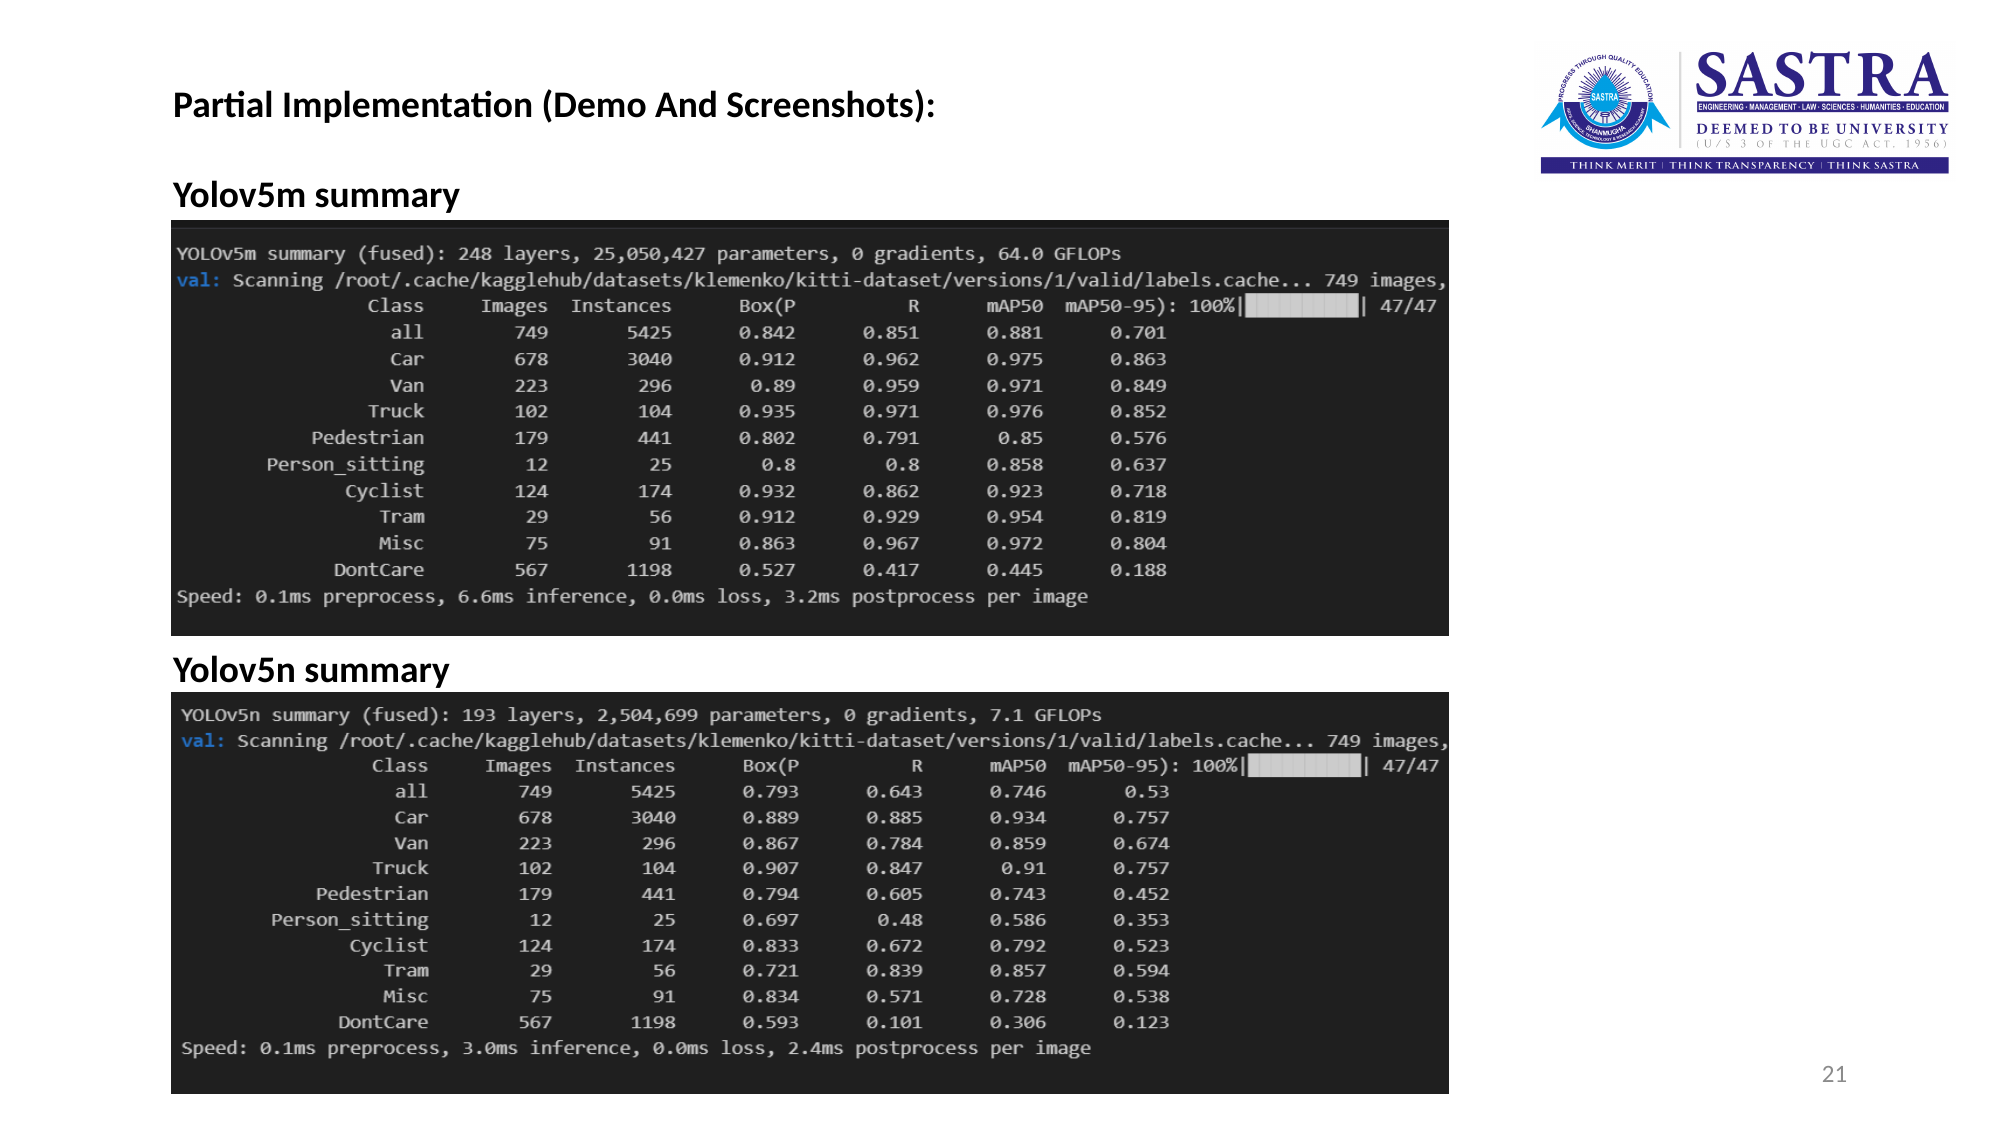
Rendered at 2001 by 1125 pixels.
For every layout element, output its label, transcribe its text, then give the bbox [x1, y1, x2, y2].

text_box Partial Implementation (Demo And Screenshots): Yolov5m summary [158, 72, 1159, 267]
slide_number 21 [1412, 1042, 1863, 1103]
picture [171, 692, 1449, 1094]
picture [1534, 41, 1956, 182]
text_box Yolov5n summary [158, 637, 1159, 698]
picture [171, 220, 1449, 636]
